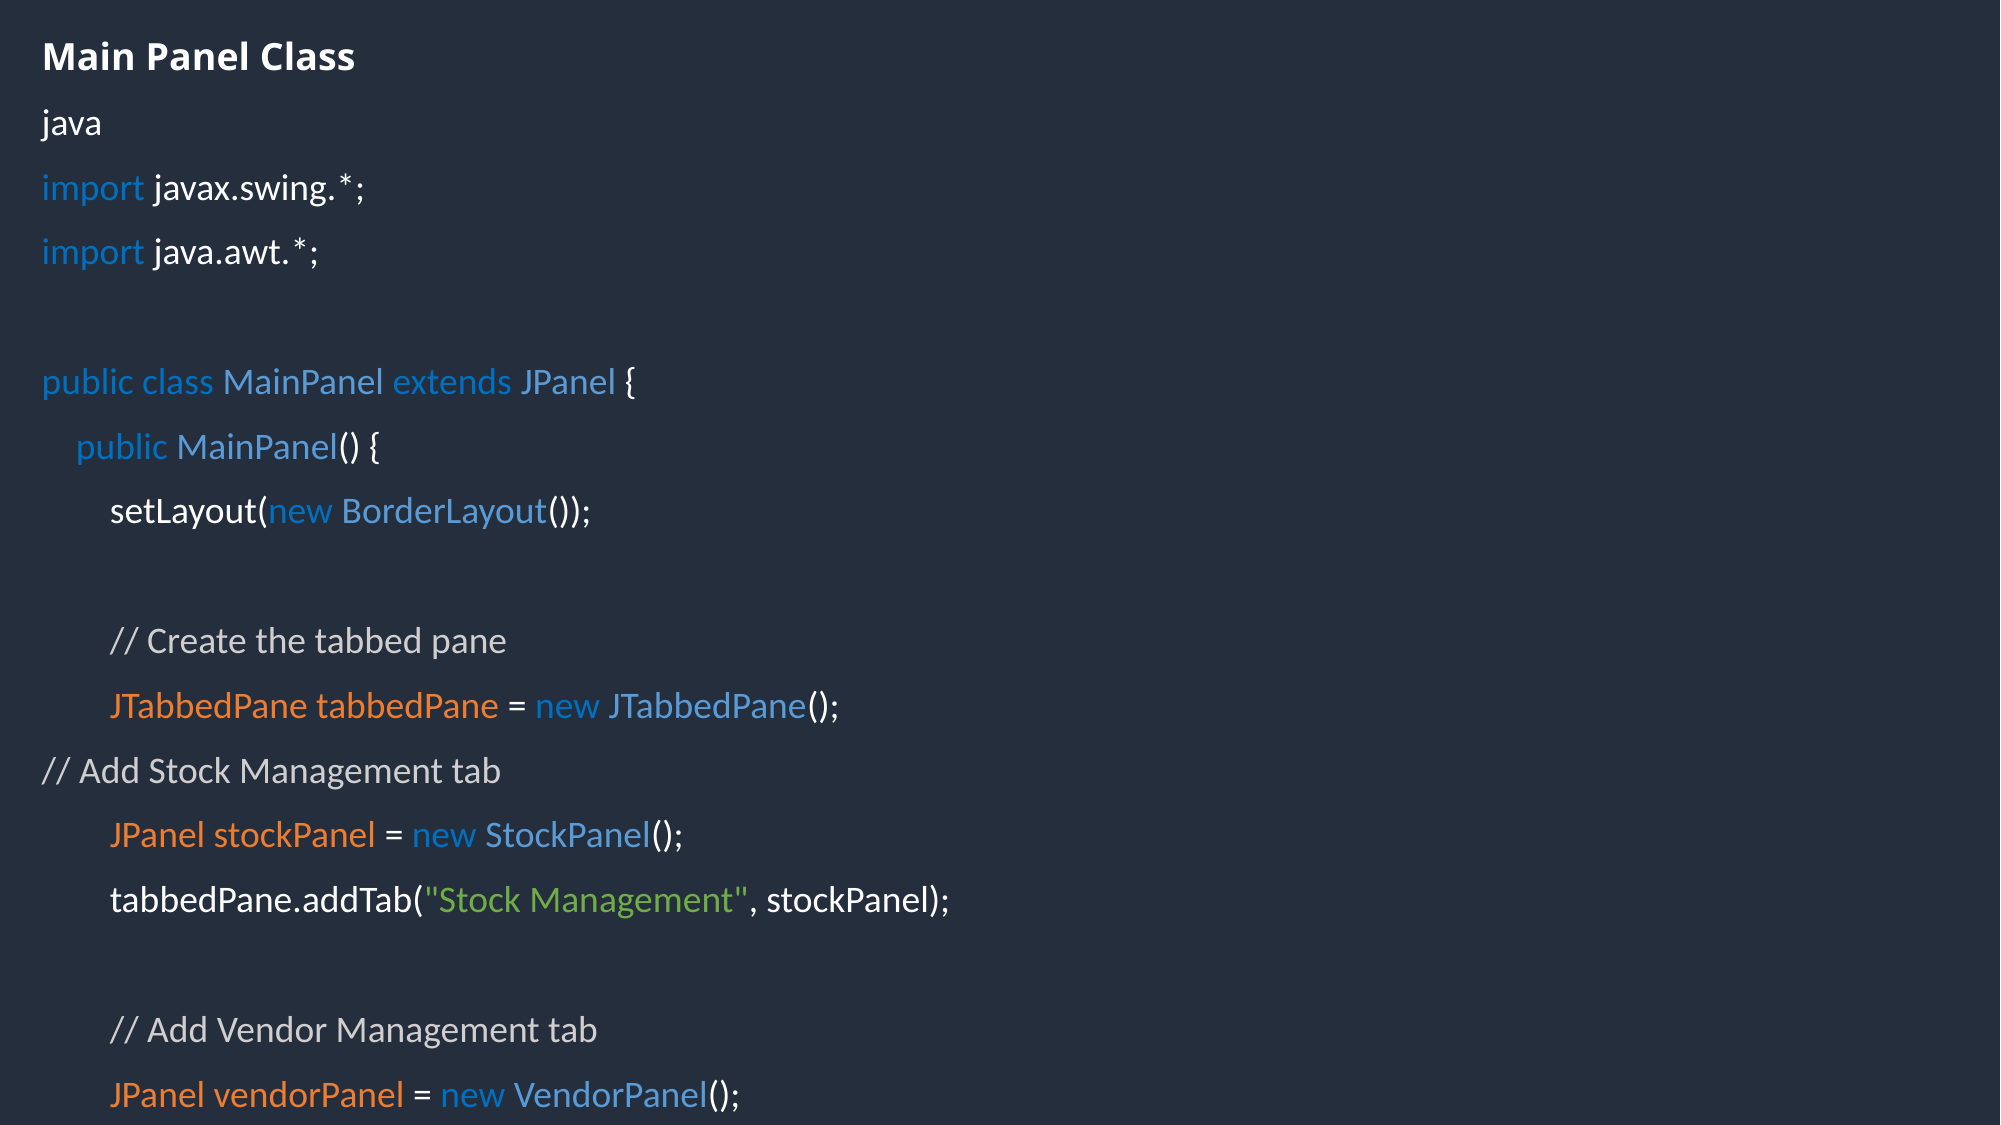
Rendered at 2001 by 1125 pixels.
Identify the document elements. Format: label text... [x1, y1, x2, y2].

text_box Main Panel Class java import javax.swing.*; import java.awt.*; public class MainPanel extends JPanel { public MainPanel() { setLayout(new BorderLayout()); // Create the tabbed pane JTabbedPane tabbedPane = new JTabbedPane(); // Add Stock Management tab JPanel stockPanel = new StockPanel(); tabbedPane.addTab("Stock Management", stockPanel); // Add Vendor Management tab JPanel vendorPanel = new VendorPanel(); [26, 22, 1976, 1125]
